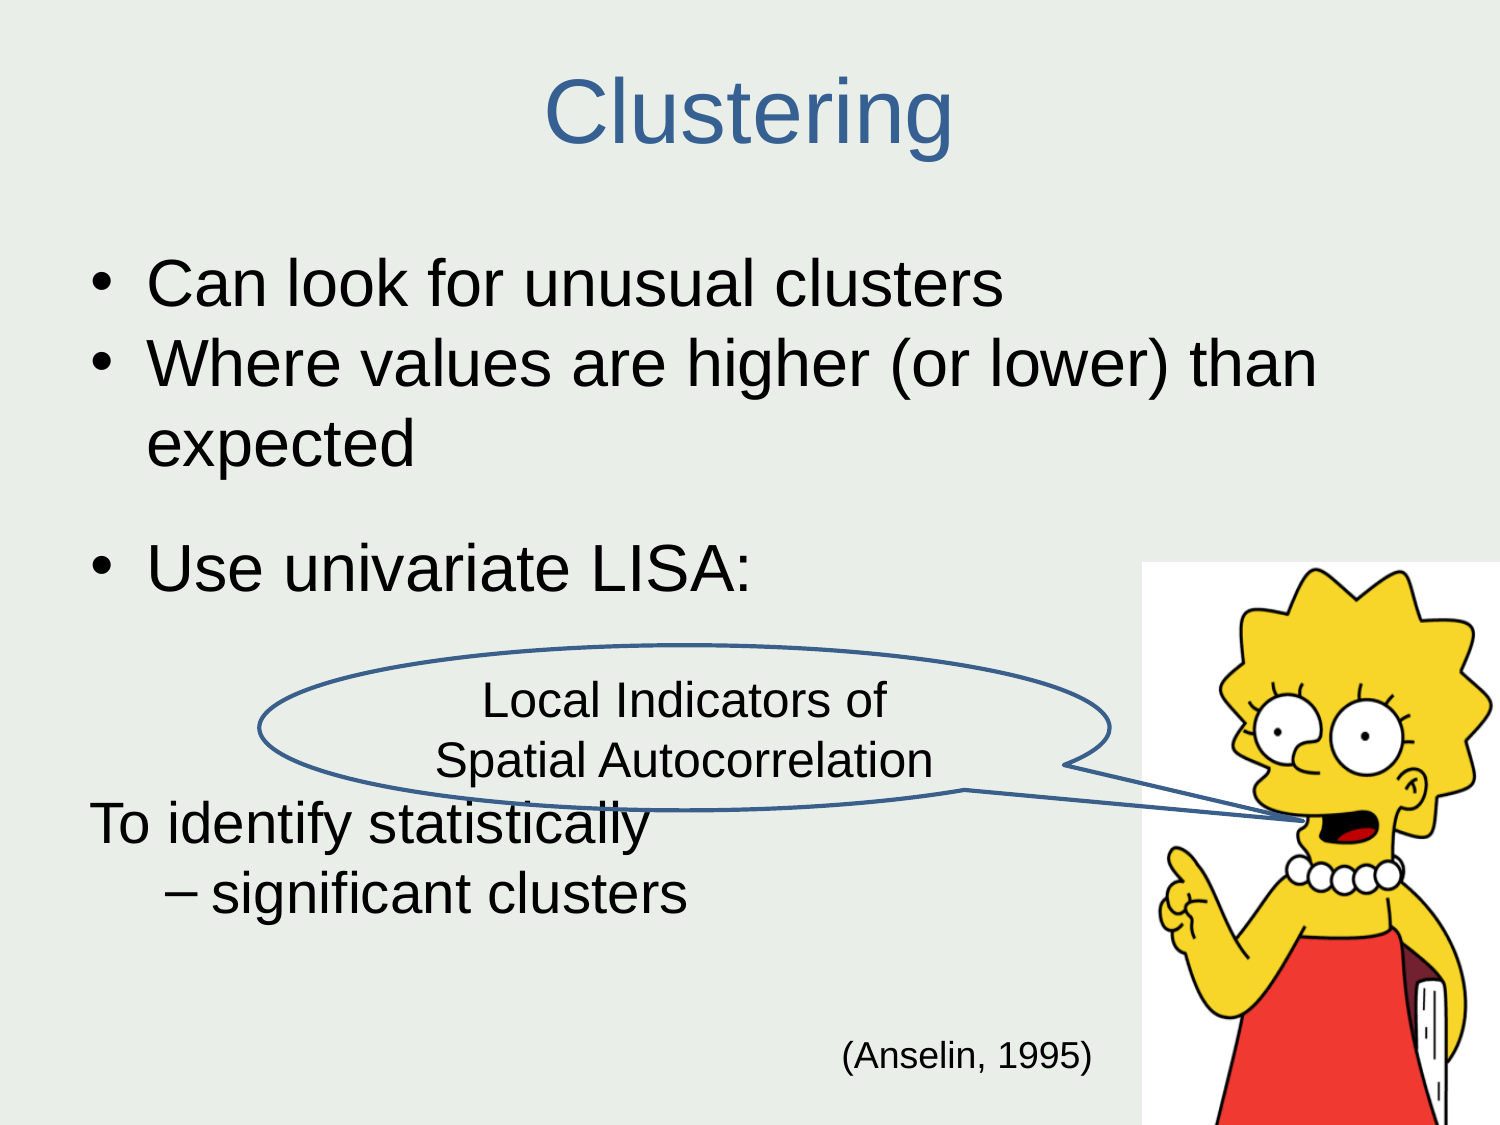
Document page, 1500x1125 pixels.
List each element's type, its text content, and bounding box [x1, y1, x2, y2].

text_box Local Indicators of Spatial Autocorrelation [257, 643, 1137, 813]
text_box Can look for unusual clusters Where values are higher (or lower) than expected Use univariate LISA: To identify statistically significant clusters [75, 232, 1425, 1005]
picture [1142, 561, 1500, 1125]
text_box (Anselin, 1995) [826, 1023, 1108, 1083]
text_box Clustering [75, 45, 1425, 232]
